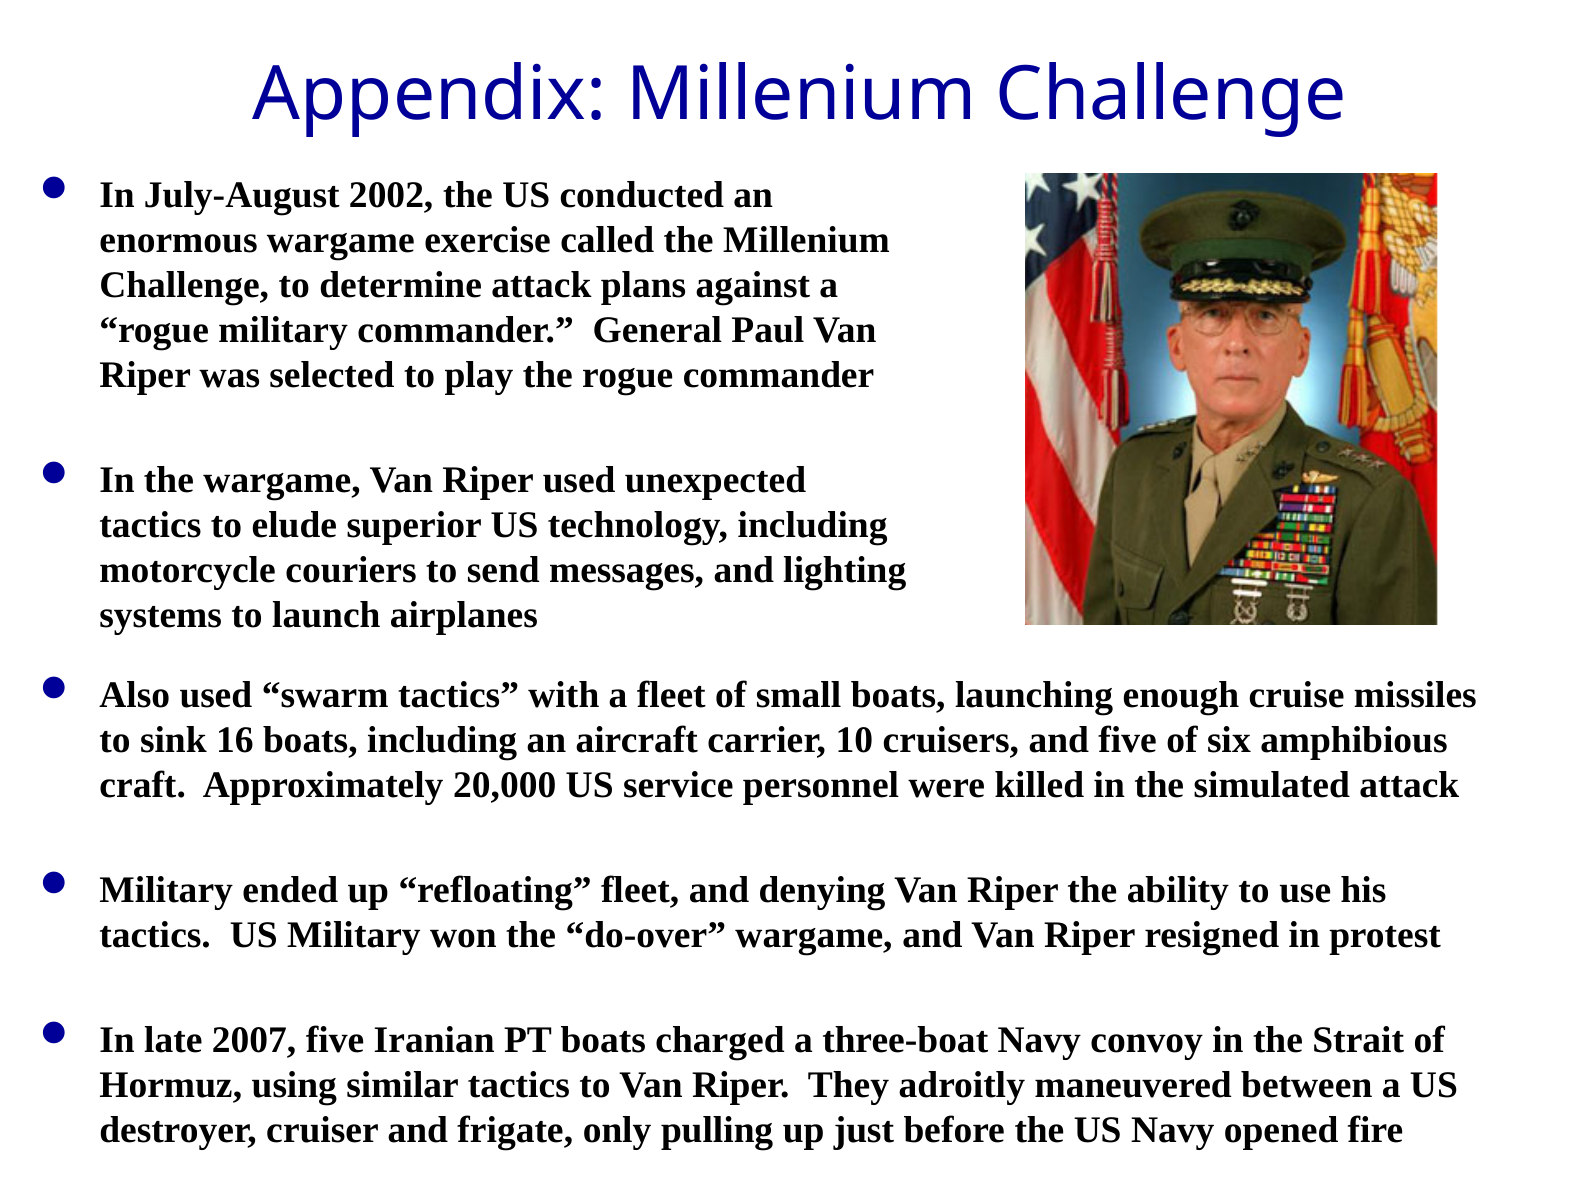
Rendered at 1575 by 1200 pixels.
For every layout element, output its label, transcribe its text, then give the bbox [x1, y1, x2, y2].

picture [1024, 172, 1438, 626]
text_box Also used “swarm tactics” with a fleet of small boats, launching enough cruise missiles to sink 16 boats, including an aircraft carrier, 10 cruisers, and five of six amphibious craft. Approximately 20,000 US service personnel were killed in the simulated attack Military ended up “refloating” fleet, and denying Van Riper the ability to use his tactics. US Military won the “do-over” wargame, and Van Riper resigned in protest In late 2007, five Iranian PT boats charged a three-boat Navy convoy in the Strait of Hormuz, using similar tactics to Van Riper. They adroitly maneuvered between a US destroyer, cruiser and frigate, only pulling up just before the US Navy opened fire [24, 662, 1513, 1200]
title Appendix: Millenium Challenge [112, 0, 1488, 188]
list In July-August 2002, the US conducted an enormous wargame exercise called the Millenium Challenge, to determine attack plans against a “rogue military commander.” General Paul Van Riper was selected to play the rogue commander In the wargame, Van Riper used unexpected tactics to elude superior US technology, including motorcycle couriers to send messages, and lighting systems to launch airplanes [24, 162, 925, 438]
